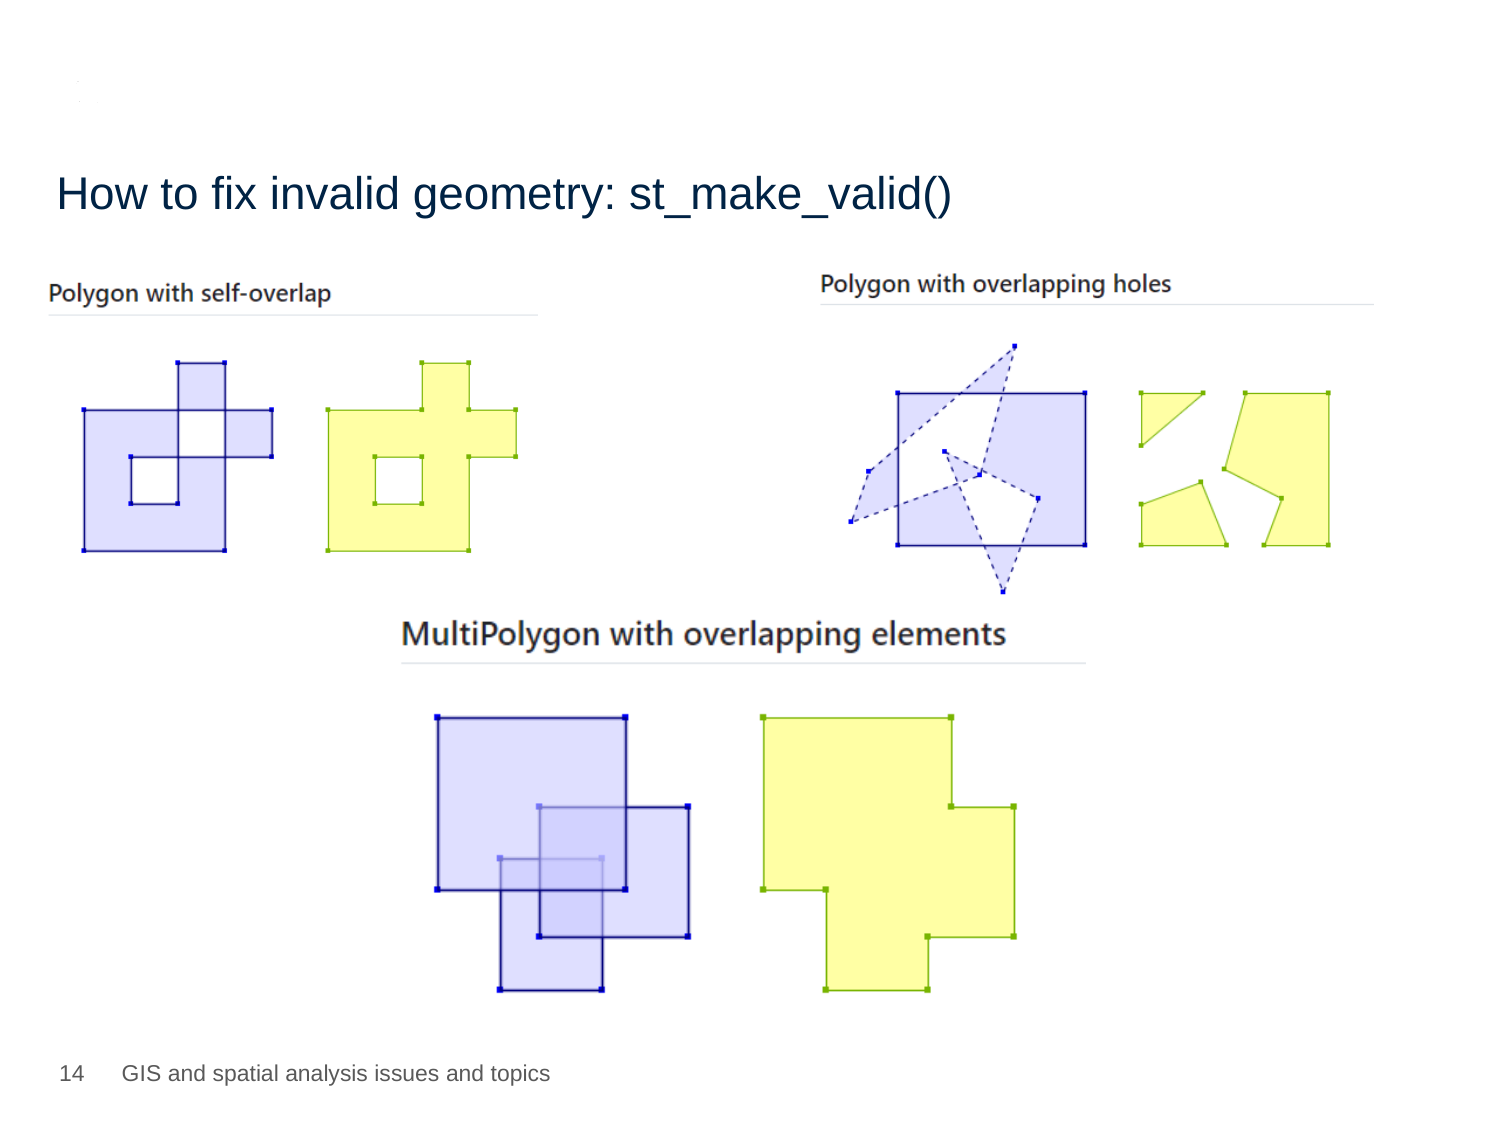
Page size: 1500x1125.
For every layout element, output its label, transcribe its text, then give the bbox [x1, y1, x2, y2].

footer GIS and spatial analysis issues and topics [121, 1042, 1092, 1103]
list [44, 277, 538, 573]
picture [809, 255, 1374, 606]
slide_number 13 [59, 1042, 112, 1103]
title How to fix invalid geometry: st_make_valid() [56, 49, 1441, 219]
picture [389, 611, 1086, 1037]
